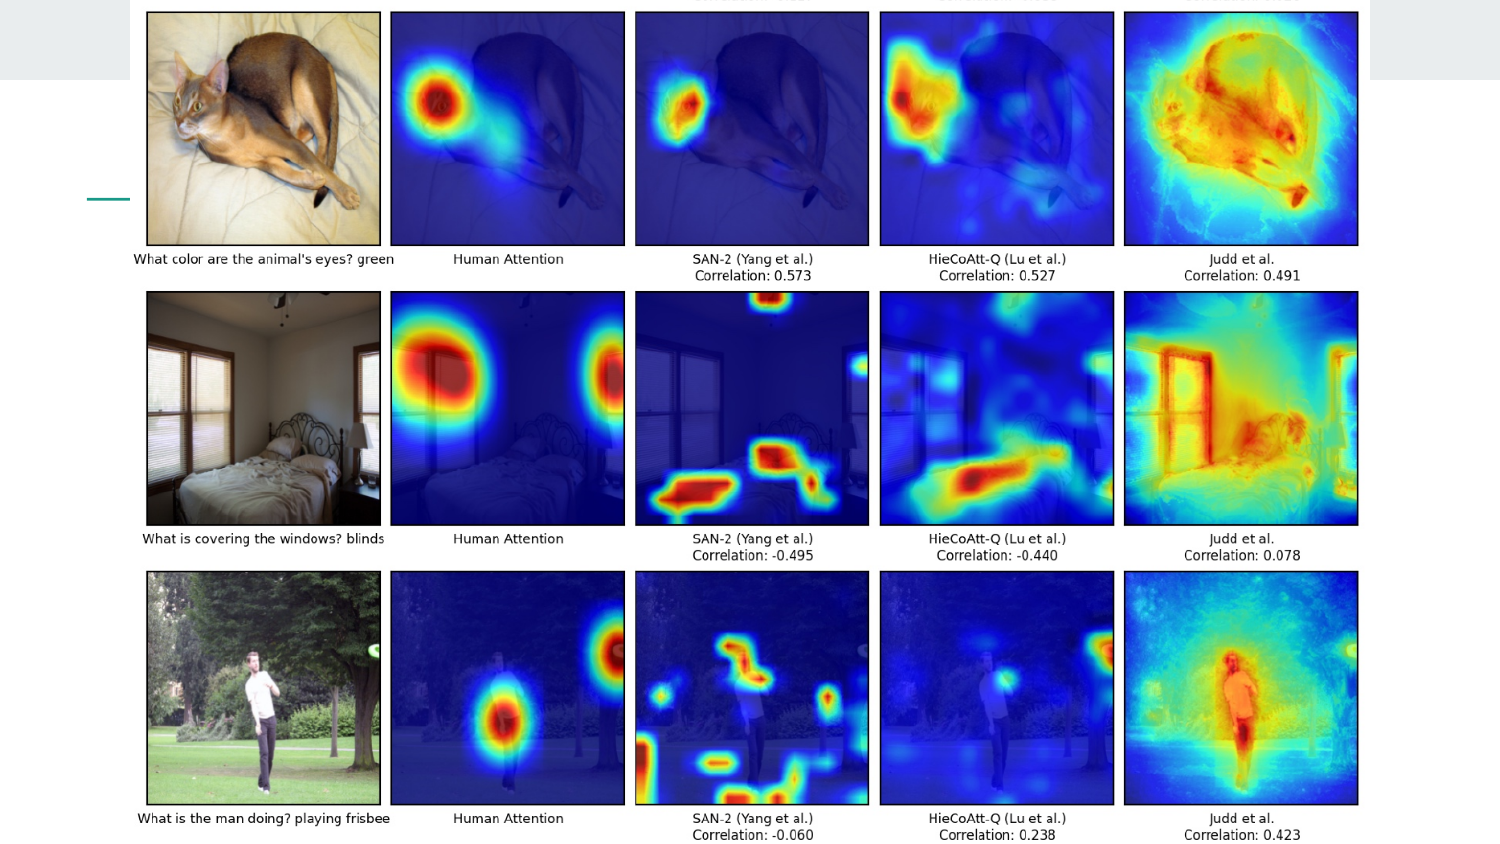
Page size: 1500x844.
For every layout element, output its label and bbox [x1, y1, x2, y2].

picture [130, 0, 1370, 844]
